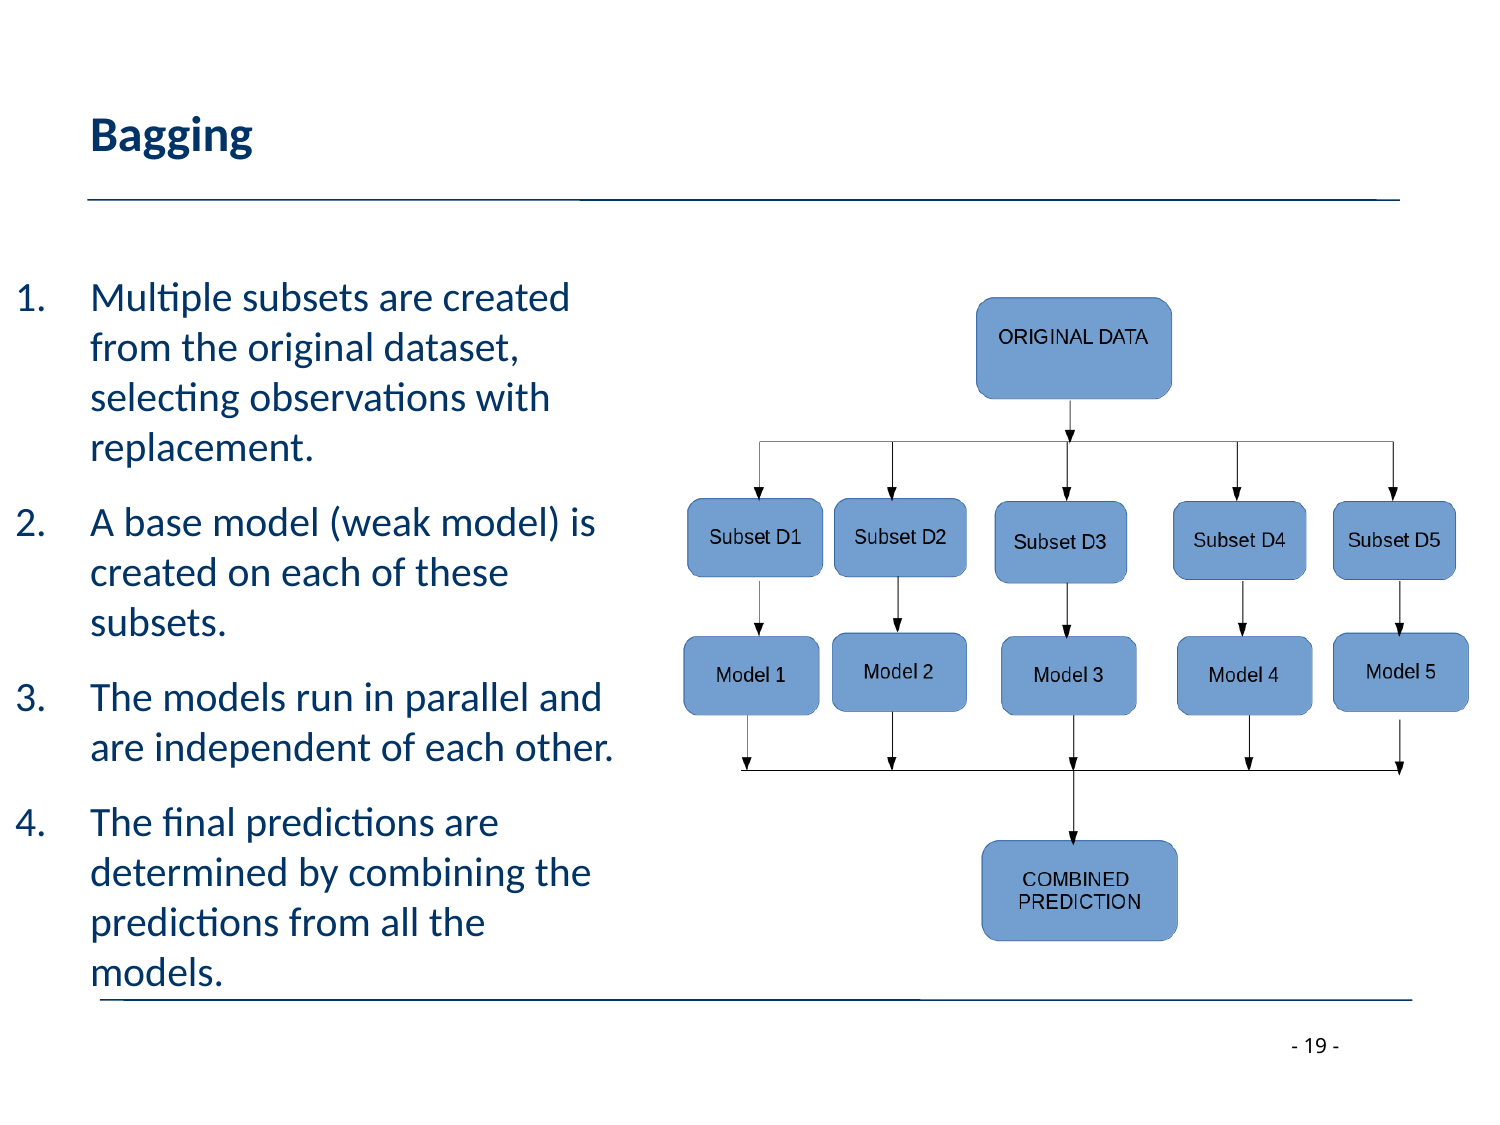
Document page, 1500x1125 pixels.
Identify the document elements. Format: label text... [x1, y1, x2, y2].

title Bagging [75, 37, 1425, 225]
list Multiple subsets are created from the original dataset, selecting observations with replacement. A base model (weak model) is created on each of these subsets. The models run in parallel and are independent of each other. The final predictions are determined by combining the predictions from all the models. [0, 262, 644, 1005]
picture [626, 290, 1495, 947]
